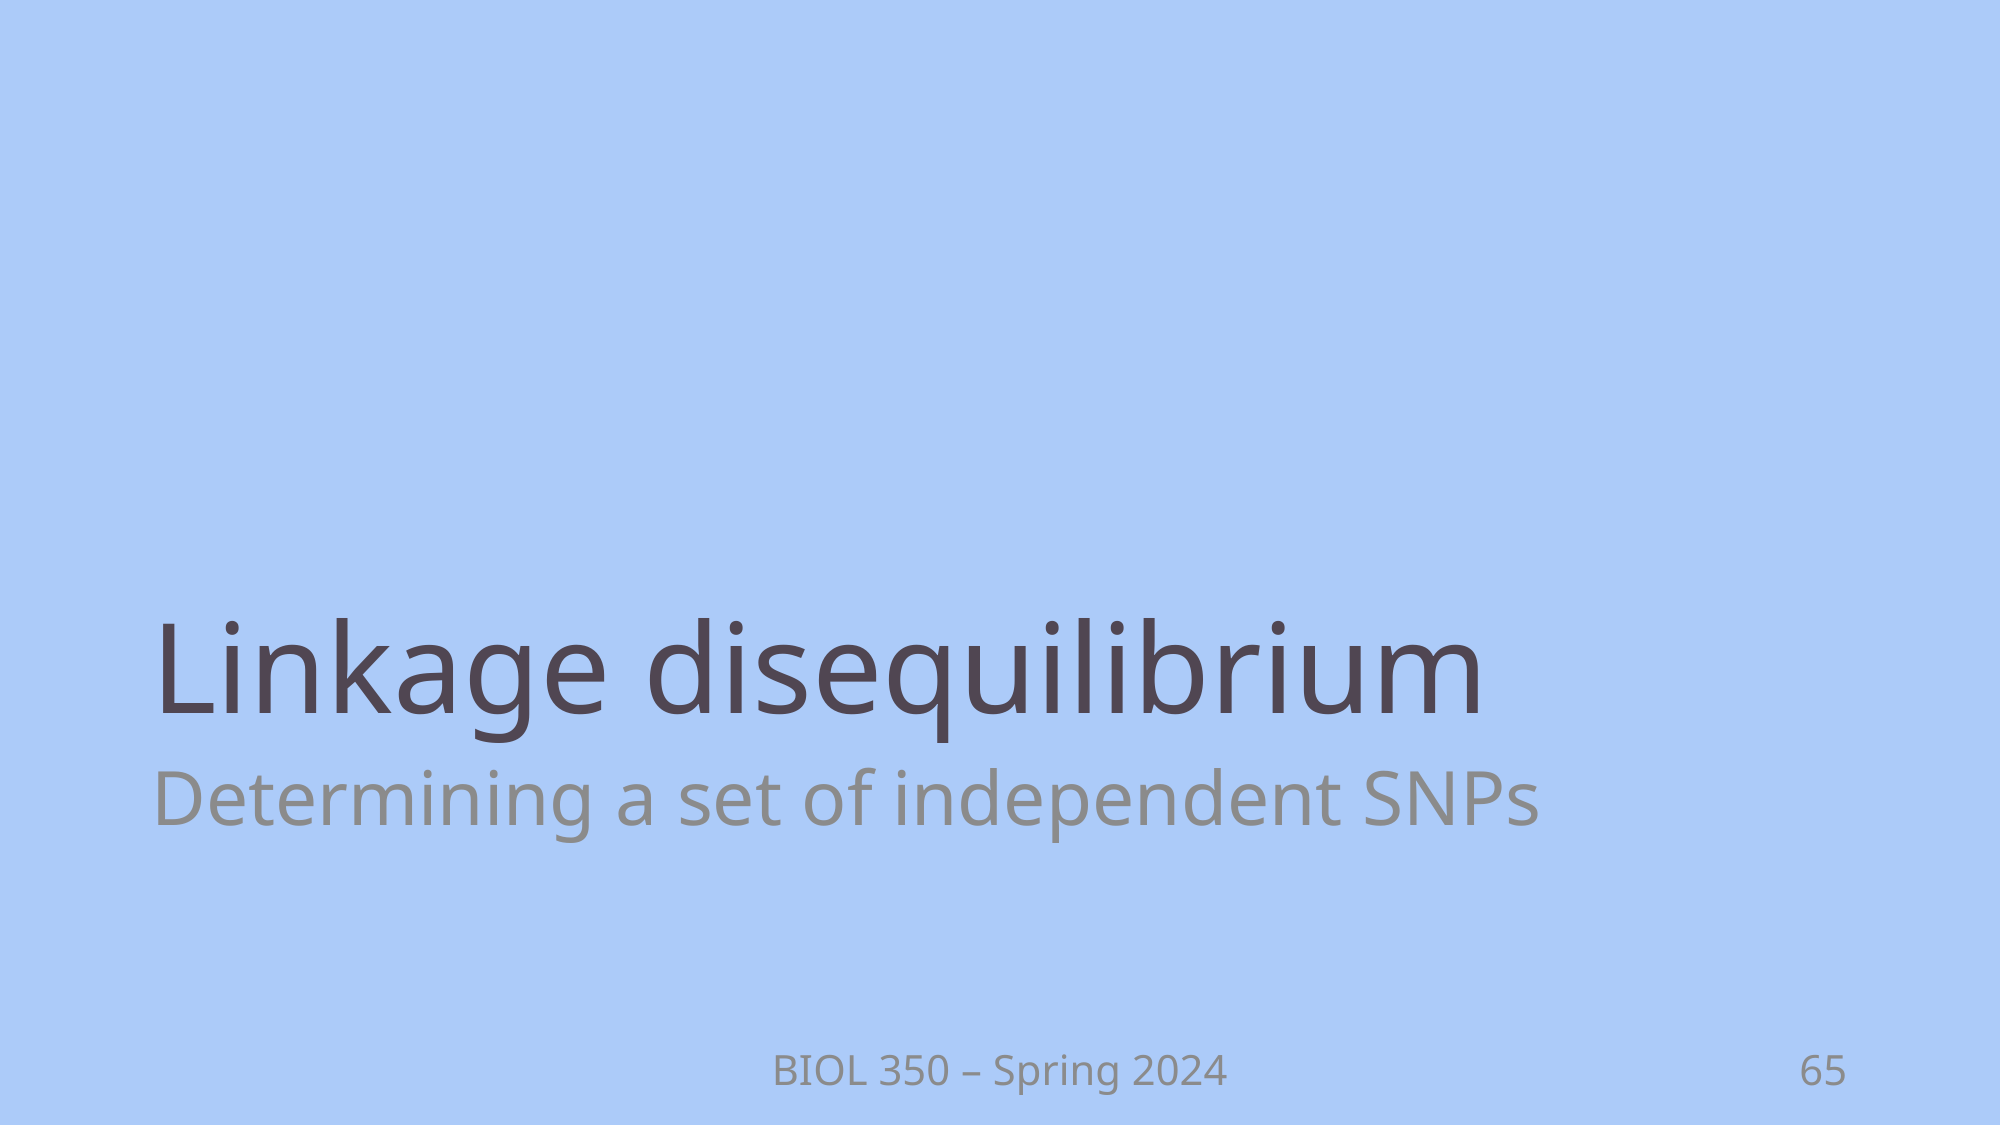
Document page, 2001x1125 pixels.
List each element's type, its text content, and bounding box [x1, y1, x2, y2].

title Linkage disequilibrium [136, 280, 1862, 749]
slide_number 65 [1412, 1042, 1863, 1103]
list Determining a set of independent SNPs [136, 752, 1862, 999]
footer BIOL 350 – Spring 2024 [662, 1042, 1338, 1103]
